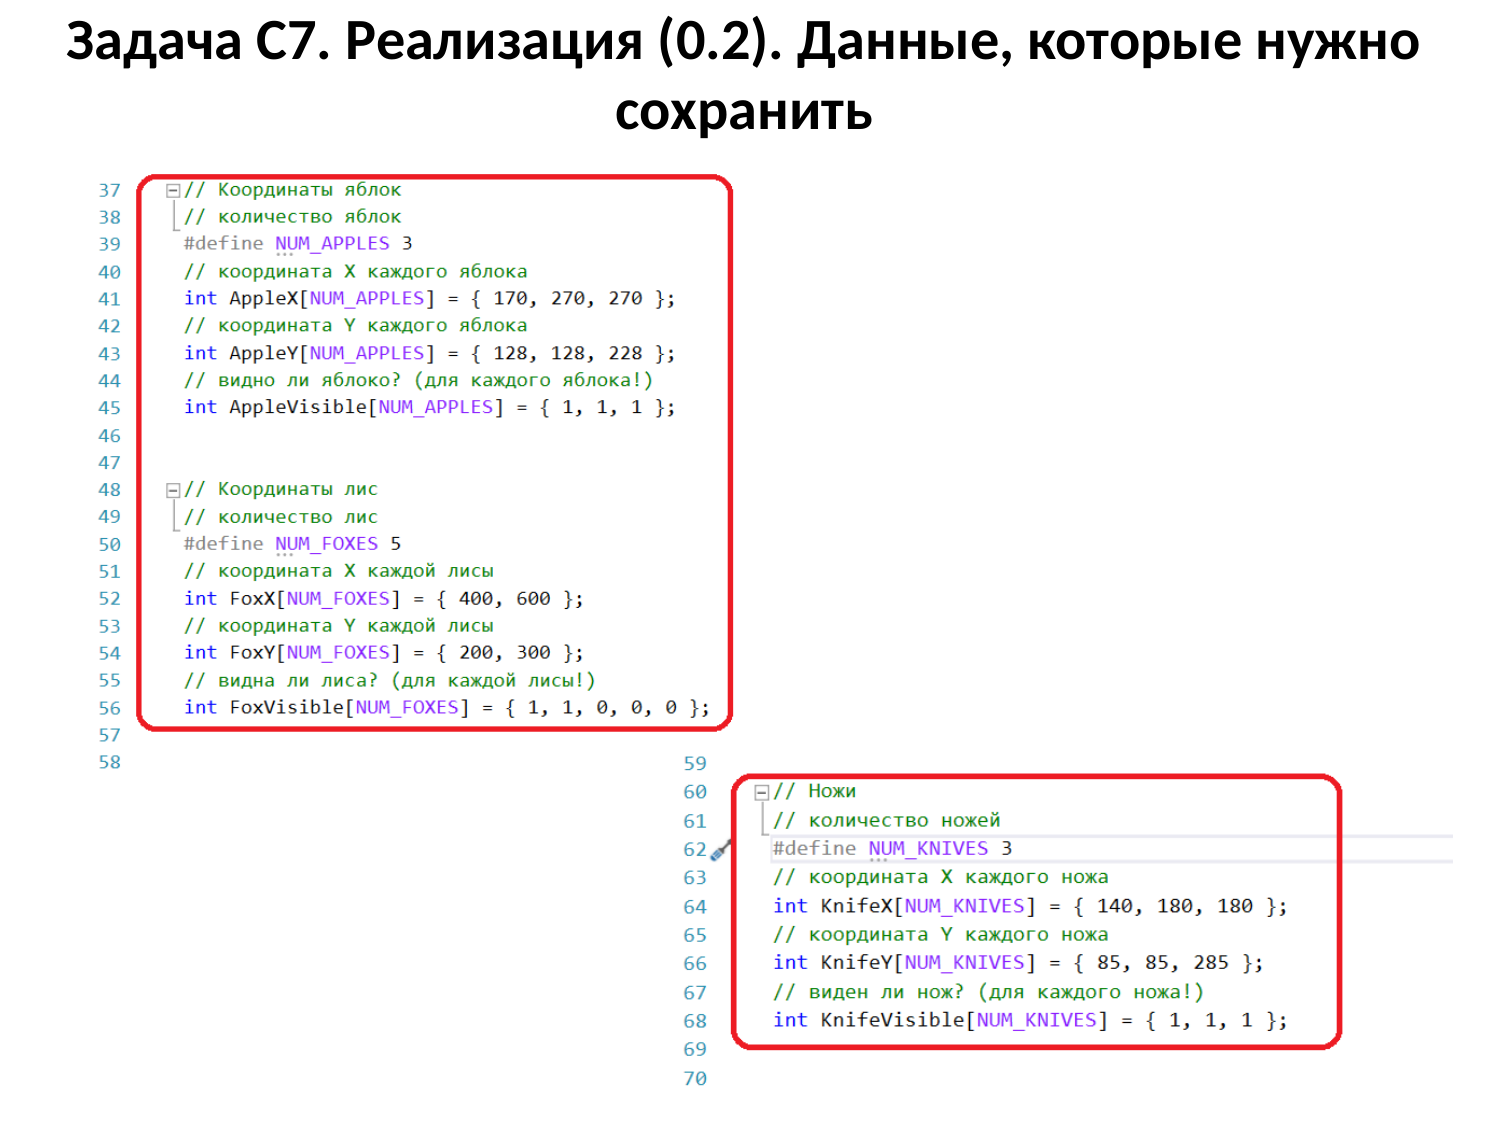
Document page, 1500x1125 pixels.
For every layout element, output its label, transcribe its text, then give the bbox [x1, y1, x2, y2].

picture [64, 172, 1454, 1093]
title Задача C7. Реализация (0.2). Данные, которые нужно сохранить [29, 19, 1459, 124]
